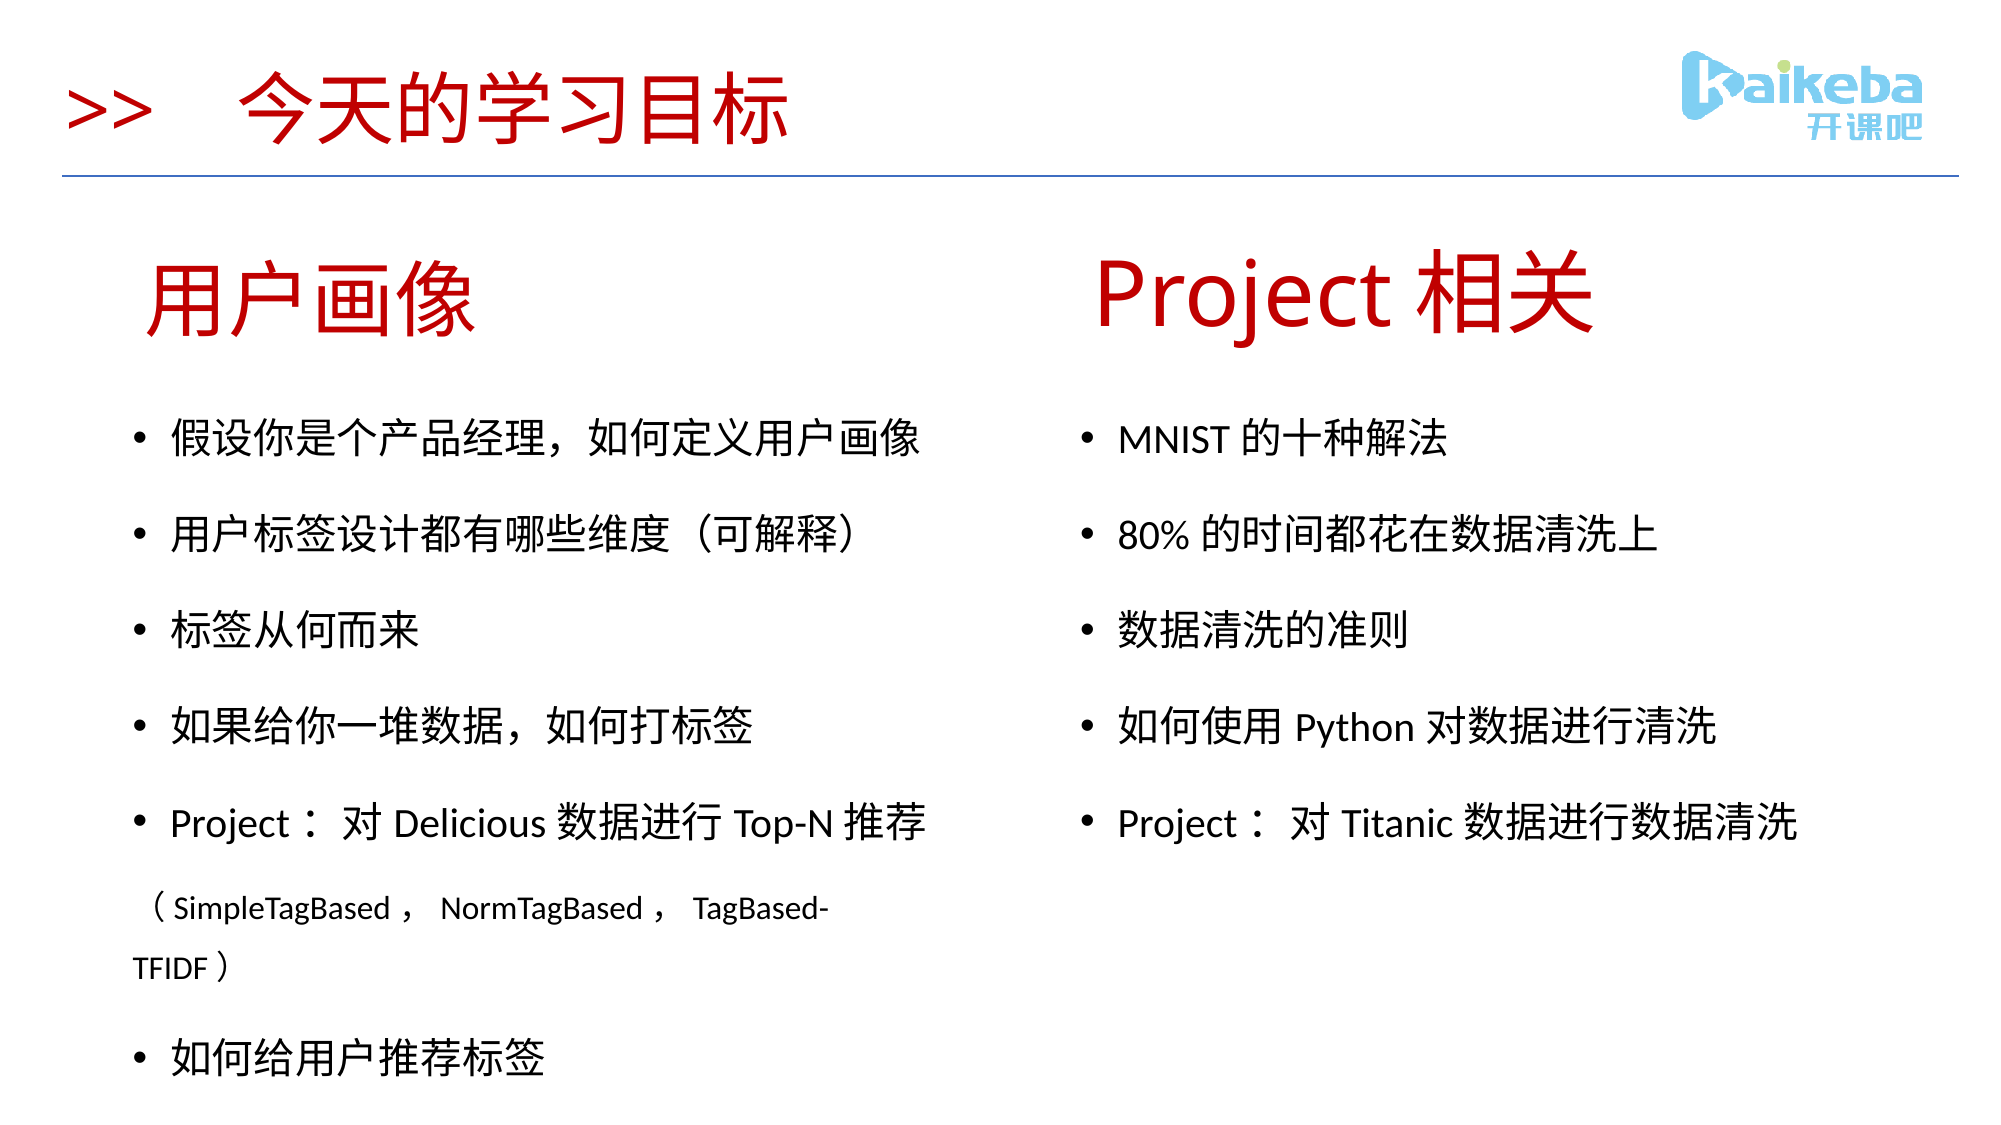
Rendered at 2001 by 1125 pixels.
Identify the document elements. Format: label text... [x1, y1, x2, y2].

title >> 今天的学习目标 [57, 59, 1728, 167]
text_box MNIST的十种解法 80%的时间都花在数据清洗上 数据清洗的准则 如何使用Python对数据进行清洗 Project：对Titanic数据进行数据清洗 [1072, 379, 1890, 1094]
text_box 用户画像 [137, 188, 955, 406]
text_box 假设你是个产品经理，如何定义用户画像 用户标签设计都有哪些维度（可解释） 标签从何而来 如果给你一堆数据，如何打标签 Project：对Delicious数据进行Top-N推荐 （SimpleTagBased，NormTagBased，TagBased-TFIDF） 如何给用户推荐标签 [125, 379, 942, 1094]
table_cell 17 [1653, 21, 1950, 167]
text_box Project相关 [1085, 188, 1903, 406]
